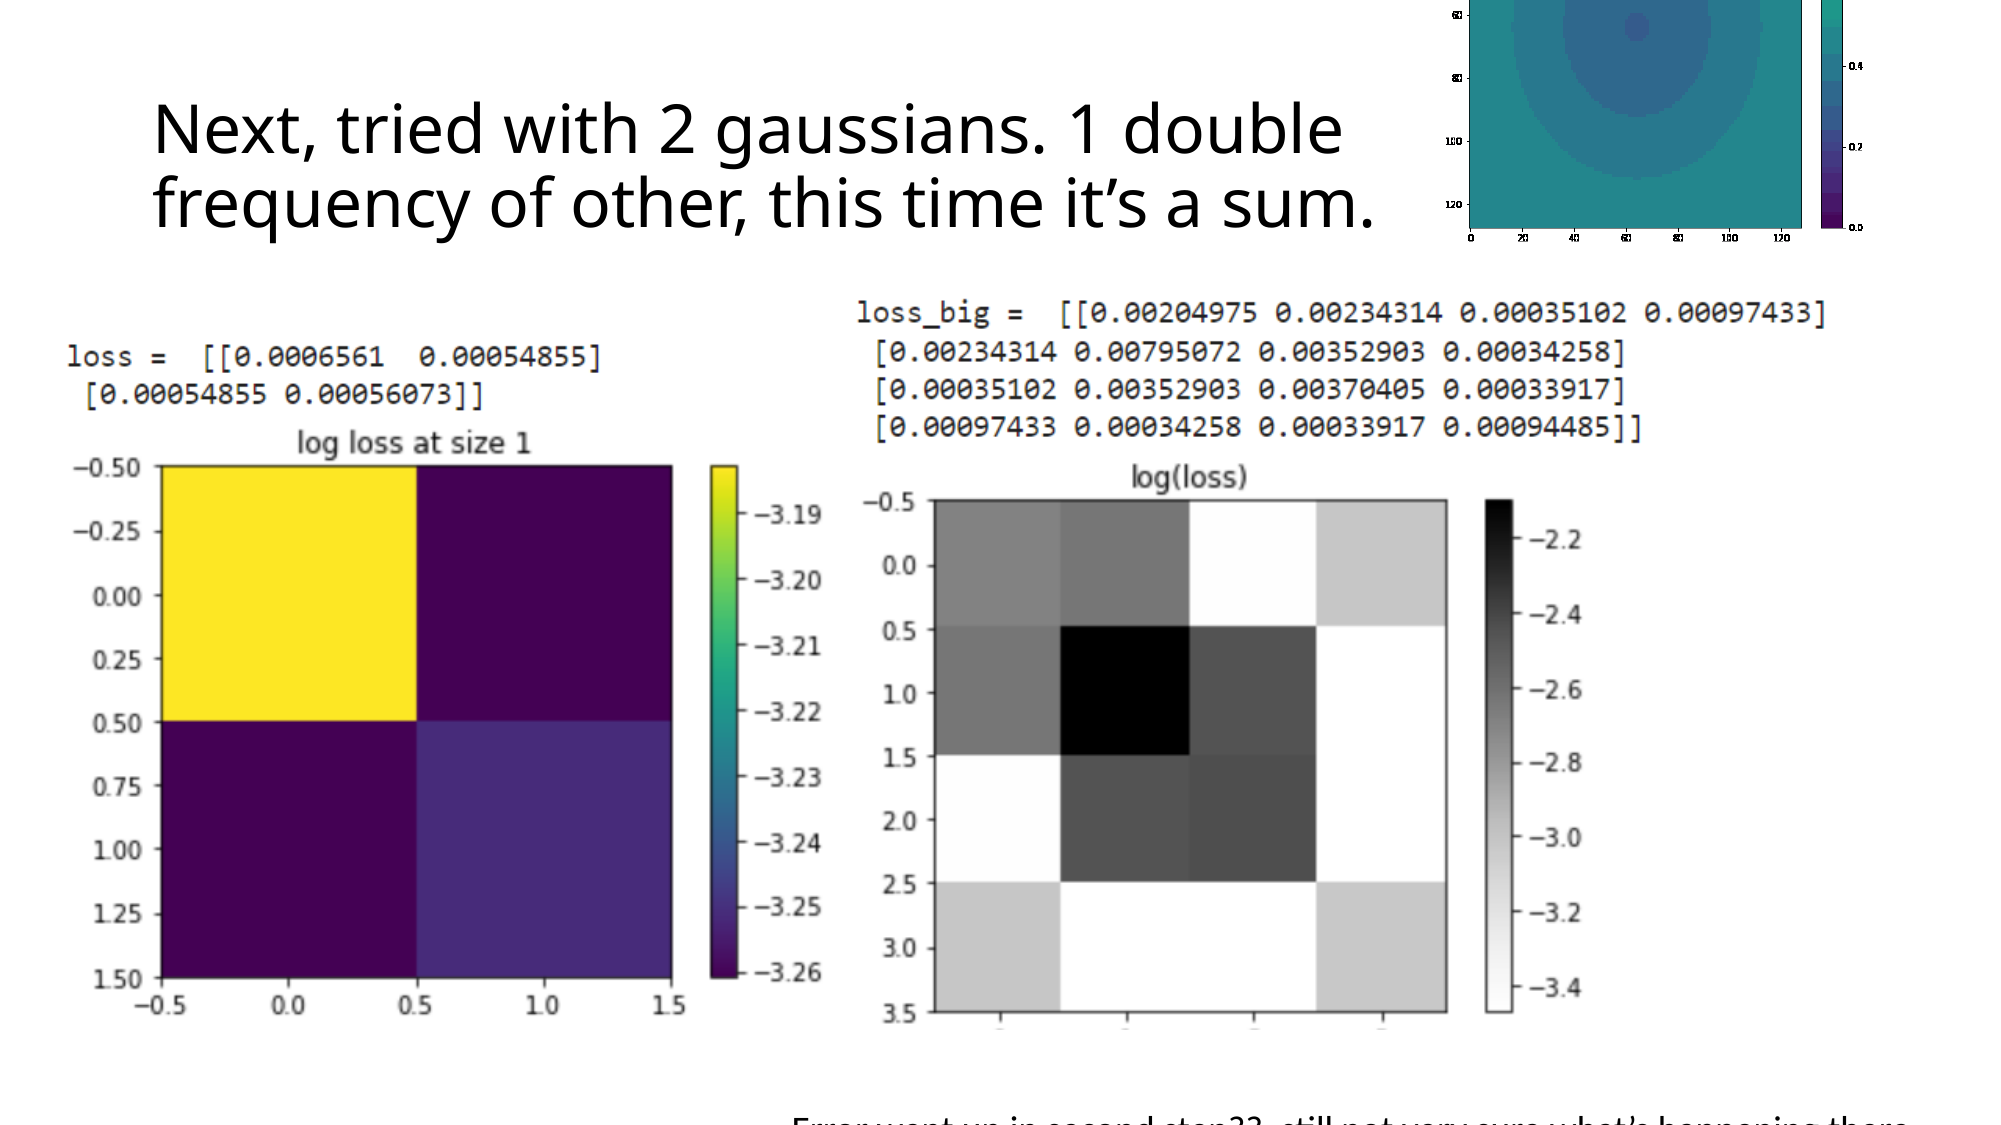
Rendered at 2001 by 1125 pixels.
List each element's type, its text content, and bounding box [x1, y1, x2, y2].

title Next, tried with 2 gaussians. 1 double frequency of other, this time it’s a sum. [137, 59, 1402, 278]
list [63, 337, 849, 1038]
picture [848, 0, 1937, 1030]
text_box Error went up in second step??, still not very sure what’s happening there. [776, 1097, 1945, 1125]
